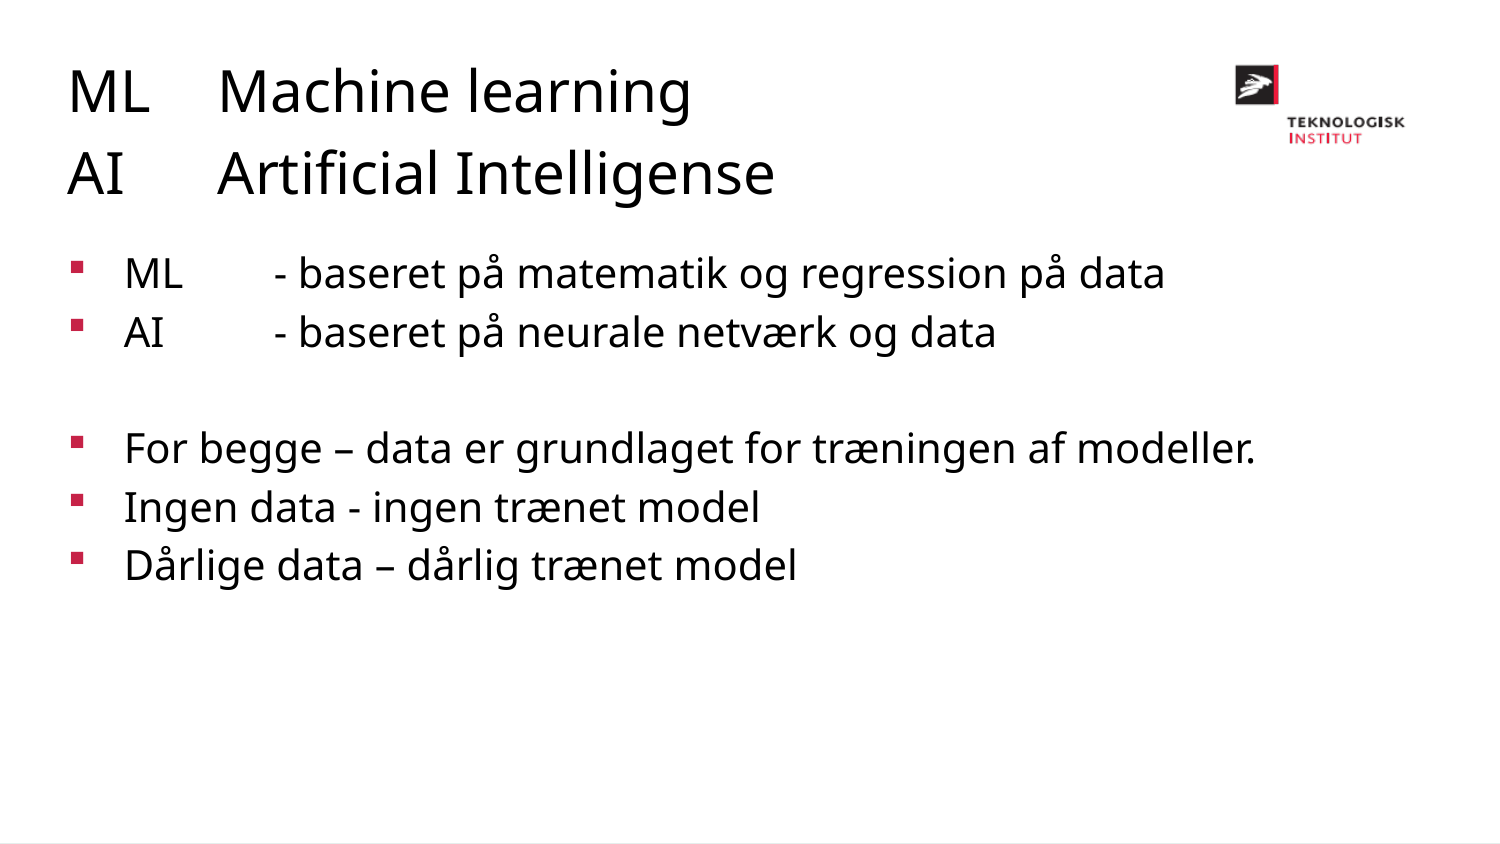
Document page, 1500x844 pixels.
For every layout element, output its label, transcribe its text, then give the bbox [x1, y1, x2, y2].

list ML Machine learning AI Artificial Intelligense [46, 33, 1204, 185]
list ML - baseret på matematik og regression på data AI - baseret på neurale netværk og data For begge – data er grundlaget for træningen af modeller. Ingen data - ingen trænet model Dårlige data – dårlig trænet model [46, 183, 1447, 646]
